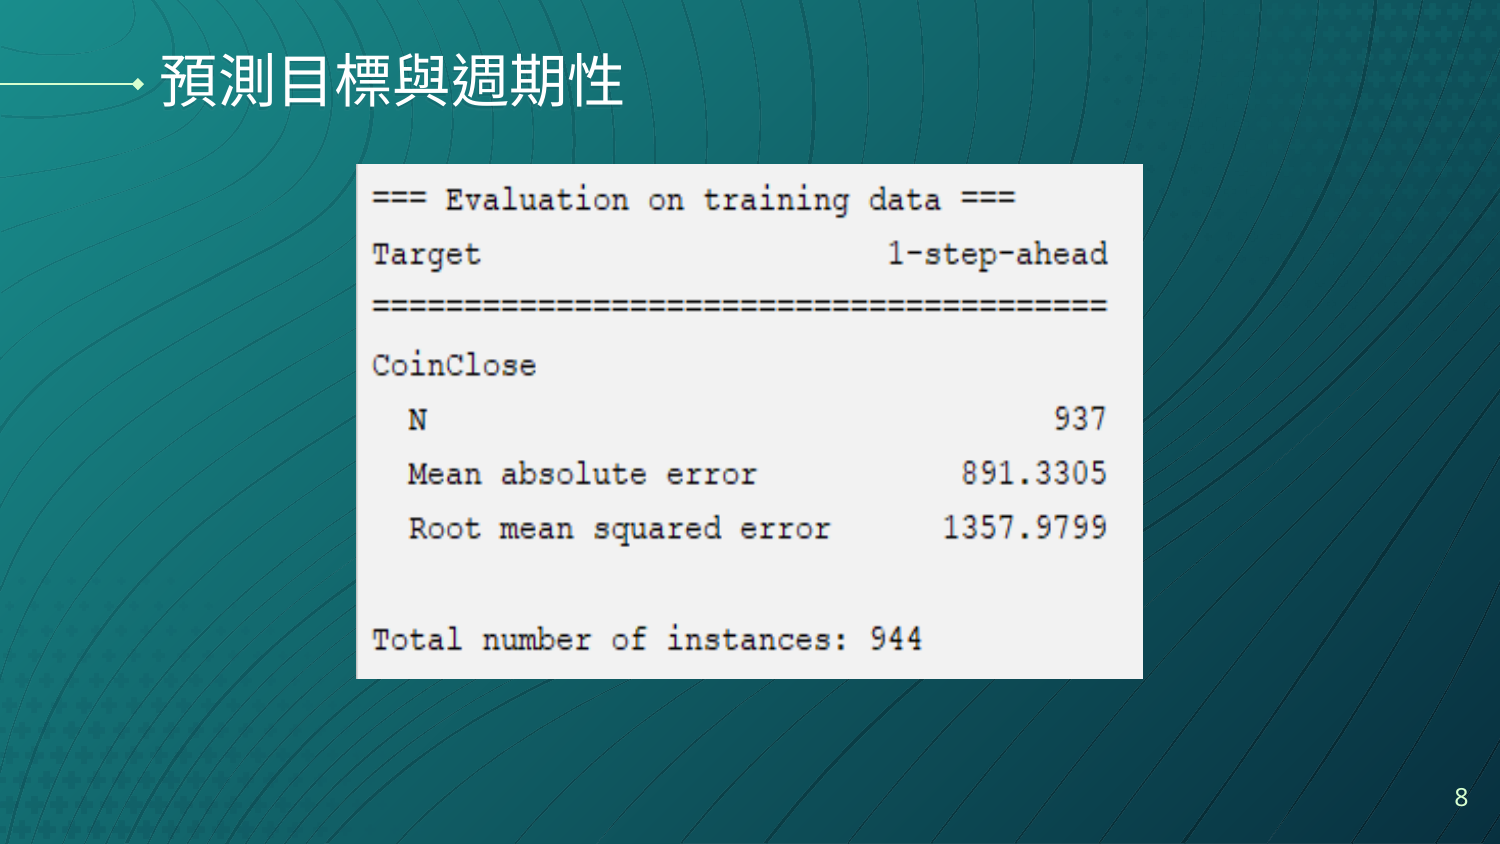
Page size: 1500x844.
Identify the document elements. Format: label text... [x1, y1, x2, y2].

slide_number 8 [1378, 766, 1469, 832]
picture [356, 164, 1144, 679]
title 預測目標與週期性 [159, 51, 1340, 117]
